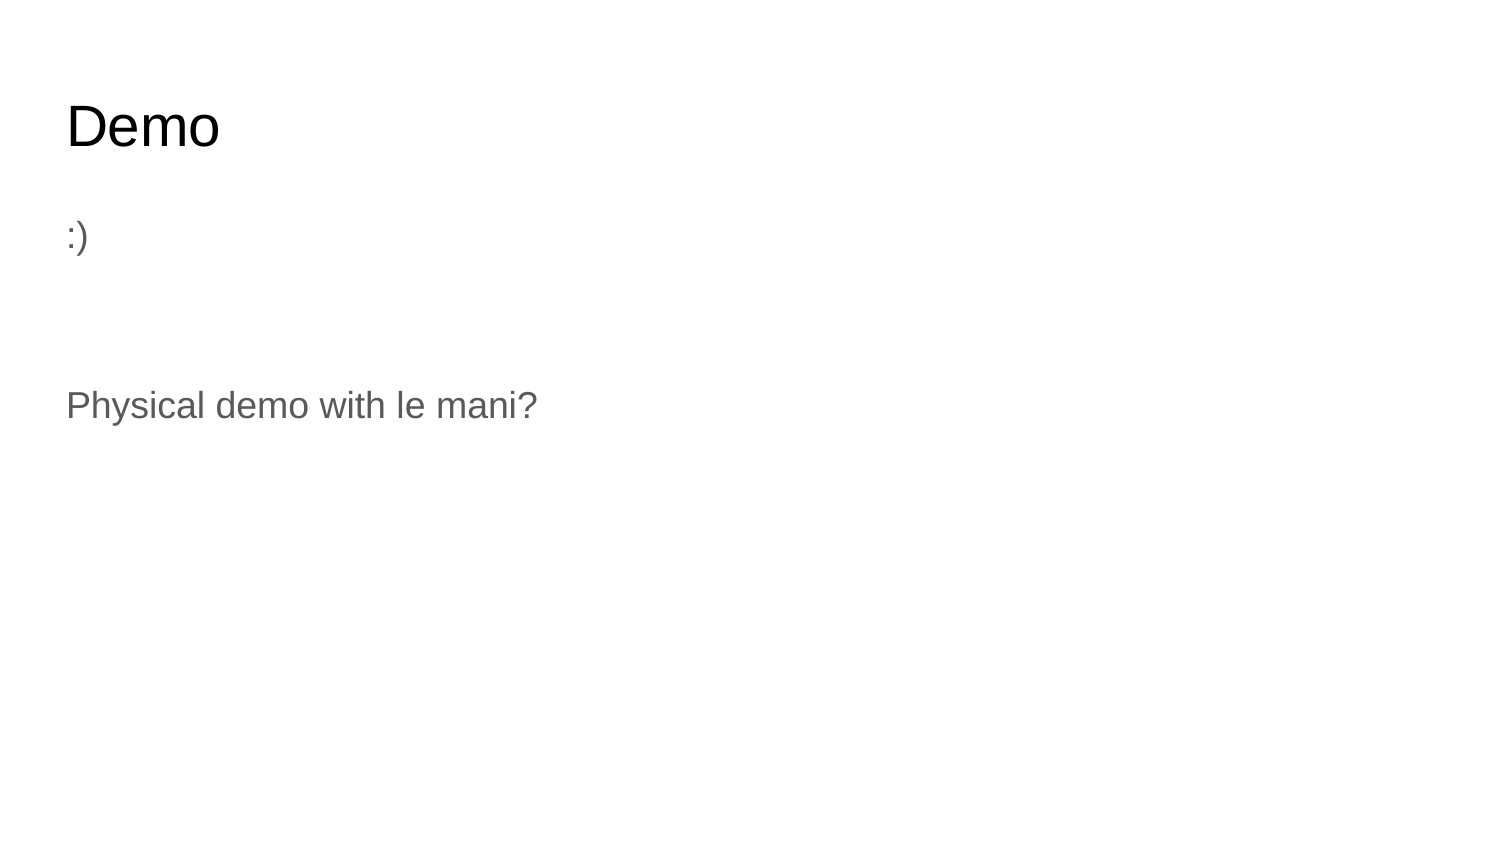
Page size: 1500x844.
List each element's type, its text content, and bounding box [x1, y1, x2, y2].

title Demo [51, 72, 1449, 167]
list :) Physical demo with le mani? [51, 189, 1449, 750]
